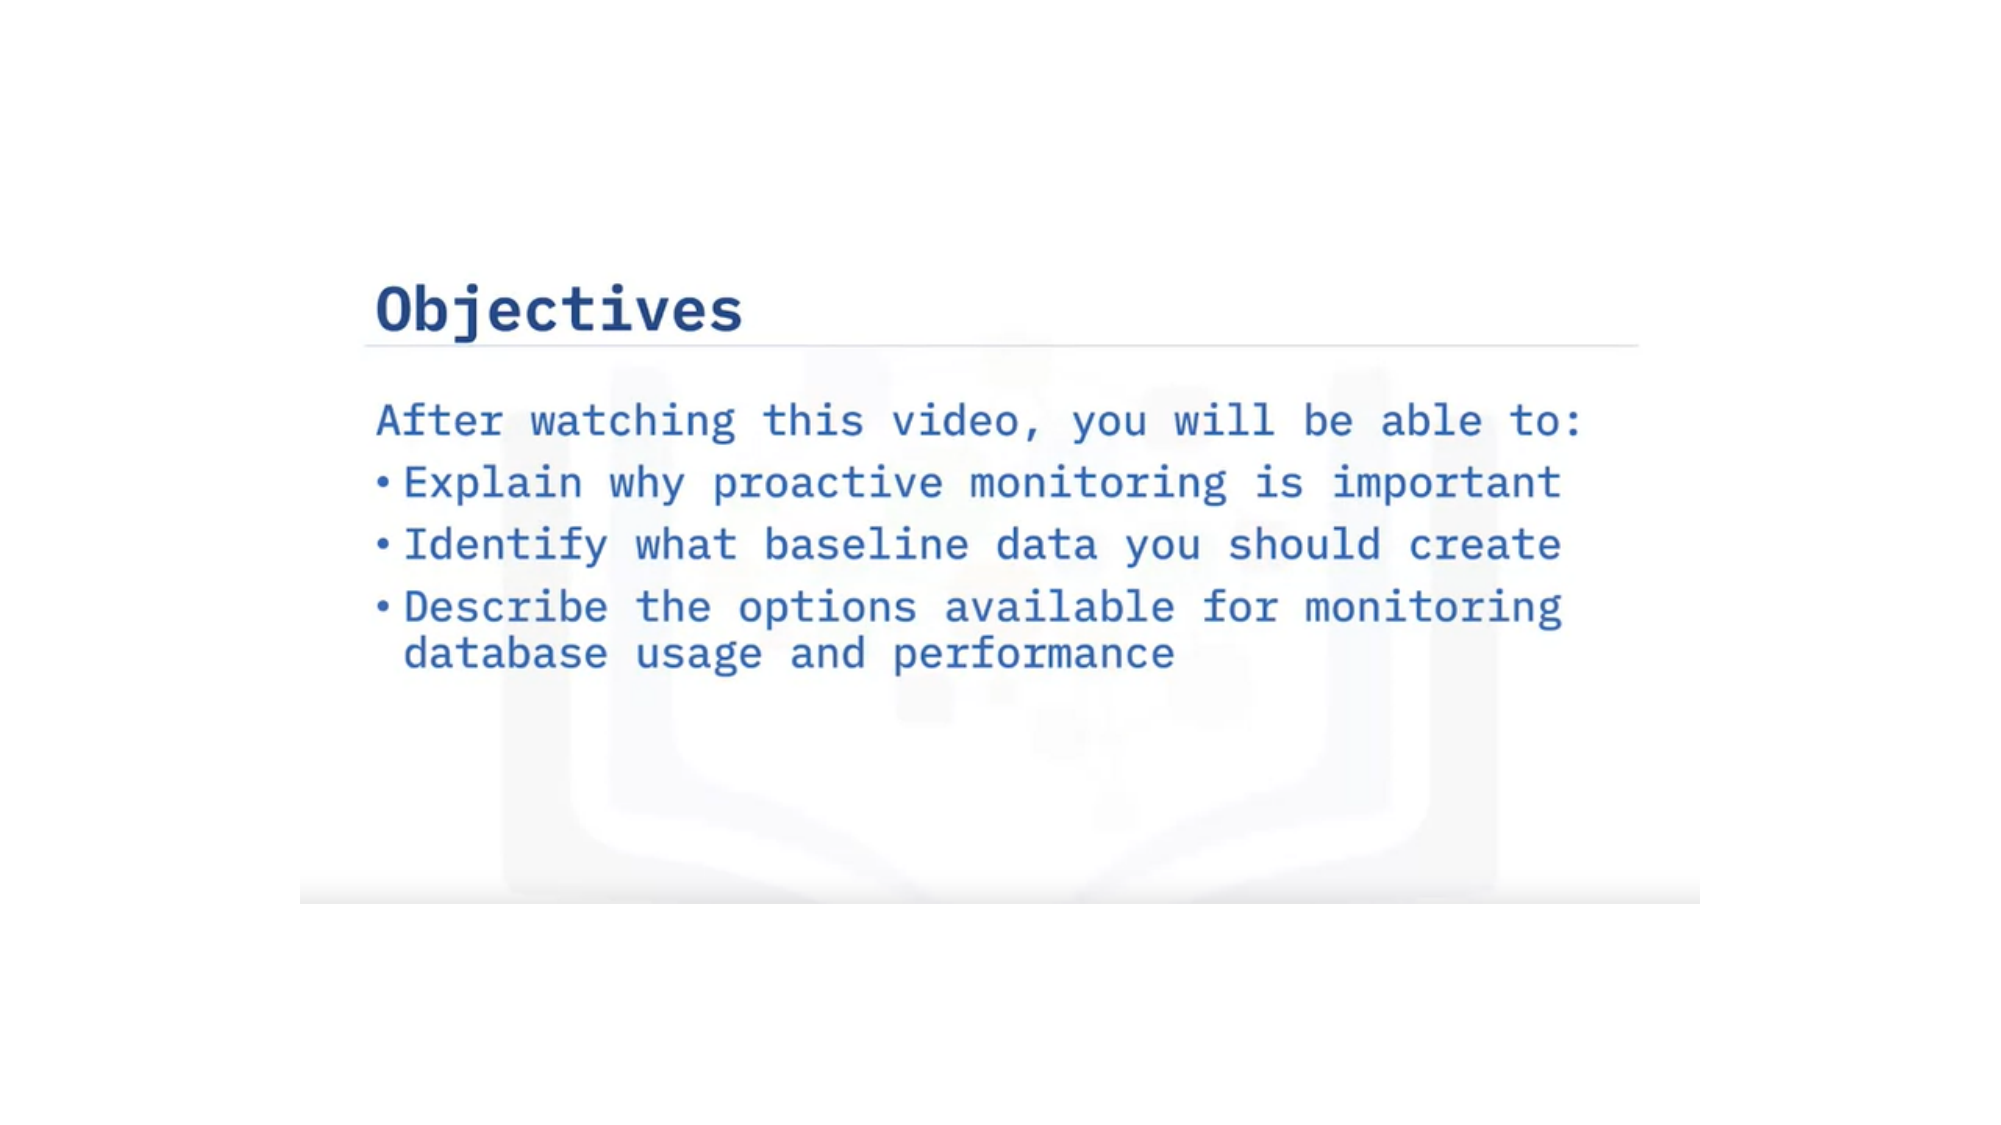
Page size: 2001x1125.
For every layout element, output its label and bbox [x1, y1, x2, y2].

picture [299, 221, 1700, 904]
